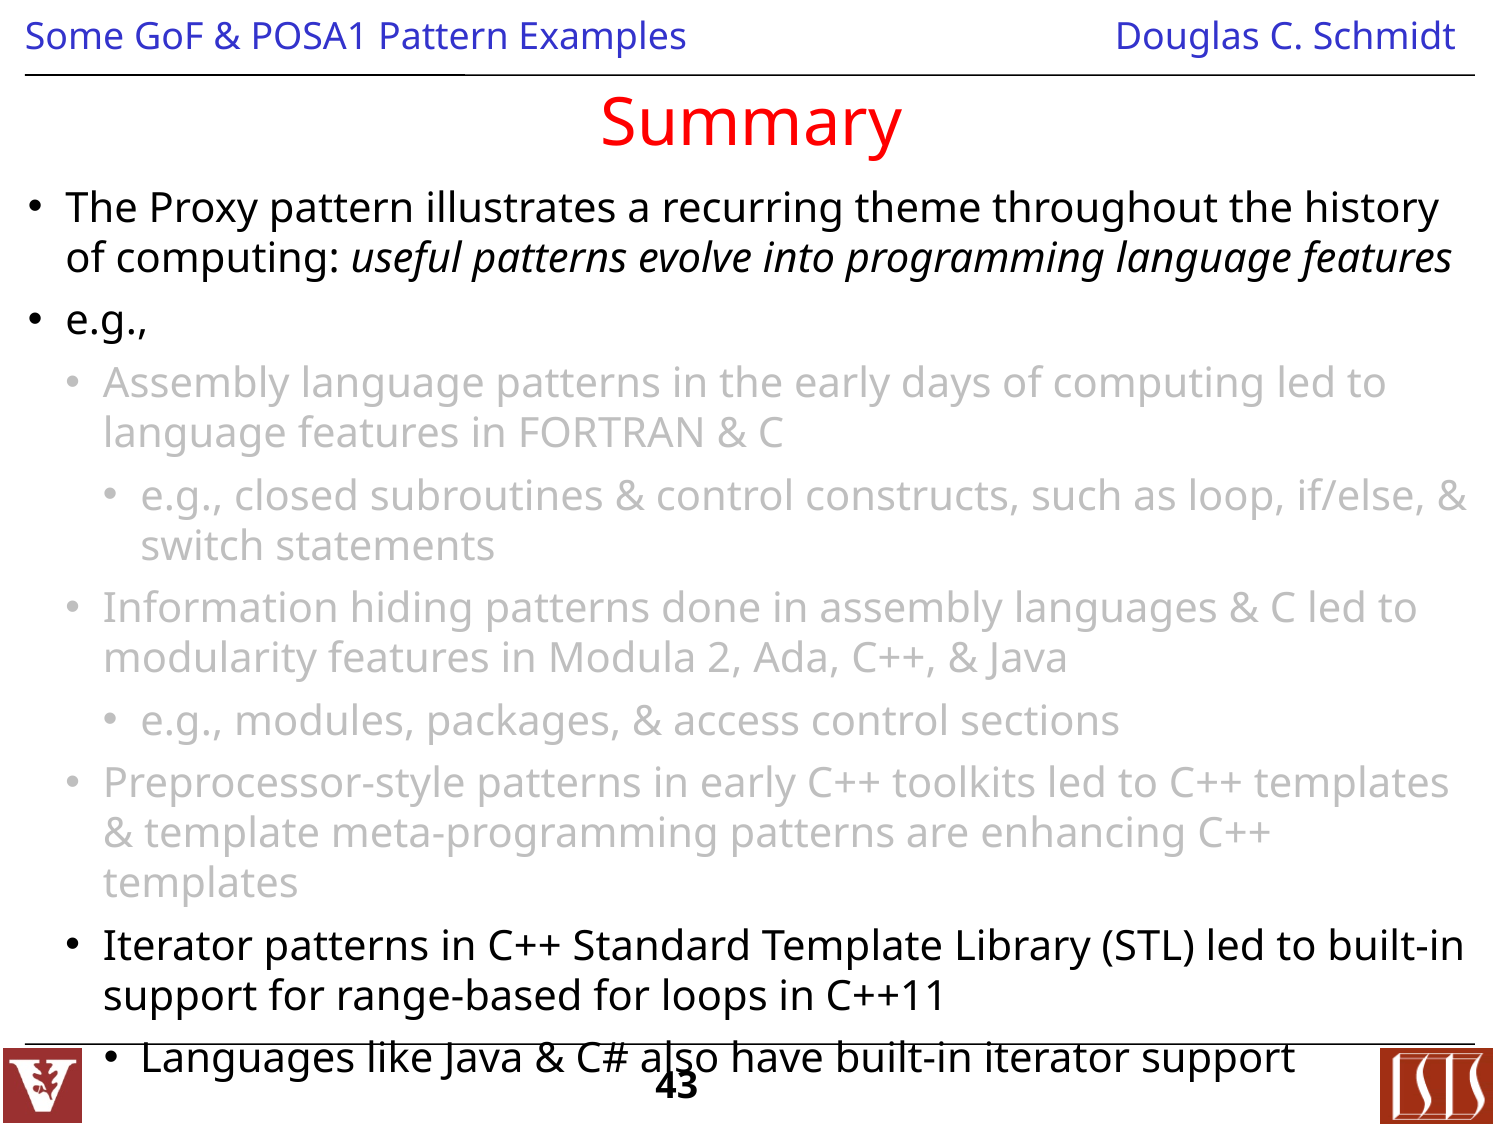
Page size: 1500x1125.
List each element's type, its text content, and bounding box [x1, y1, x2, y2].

title Summary [13, 87, 1490, 151]
picture [1380, 1048, 1493, 1124]
list The Proxy pattern illustrates a recurring theme throughout the history of computing: useful patterns evolve into programming language features e.g., Assembly language patterns in the early days of computing led to language features in FORTRAN & C e.g., closed subroutines & control constructs, such as loop, if/else, & switch statements Information hiding patterns done in assembly languages & C led to modularity features in Modula 2, Ada, C++, & Java e.g., modules, packages, & access control sections Preprocessor-style patterns in early C++ toolkits led to C++ templates & template meta-programming patterns are enhancing C++ templates Iterator patterns in C++ Standard Template Library (STL) led to built-in support for range-based for loops in C++11 Languages like Java & C# also have built-in iterator support [12, 172, 1486, 1036]
picture [3, 1048, 82, 1123]
